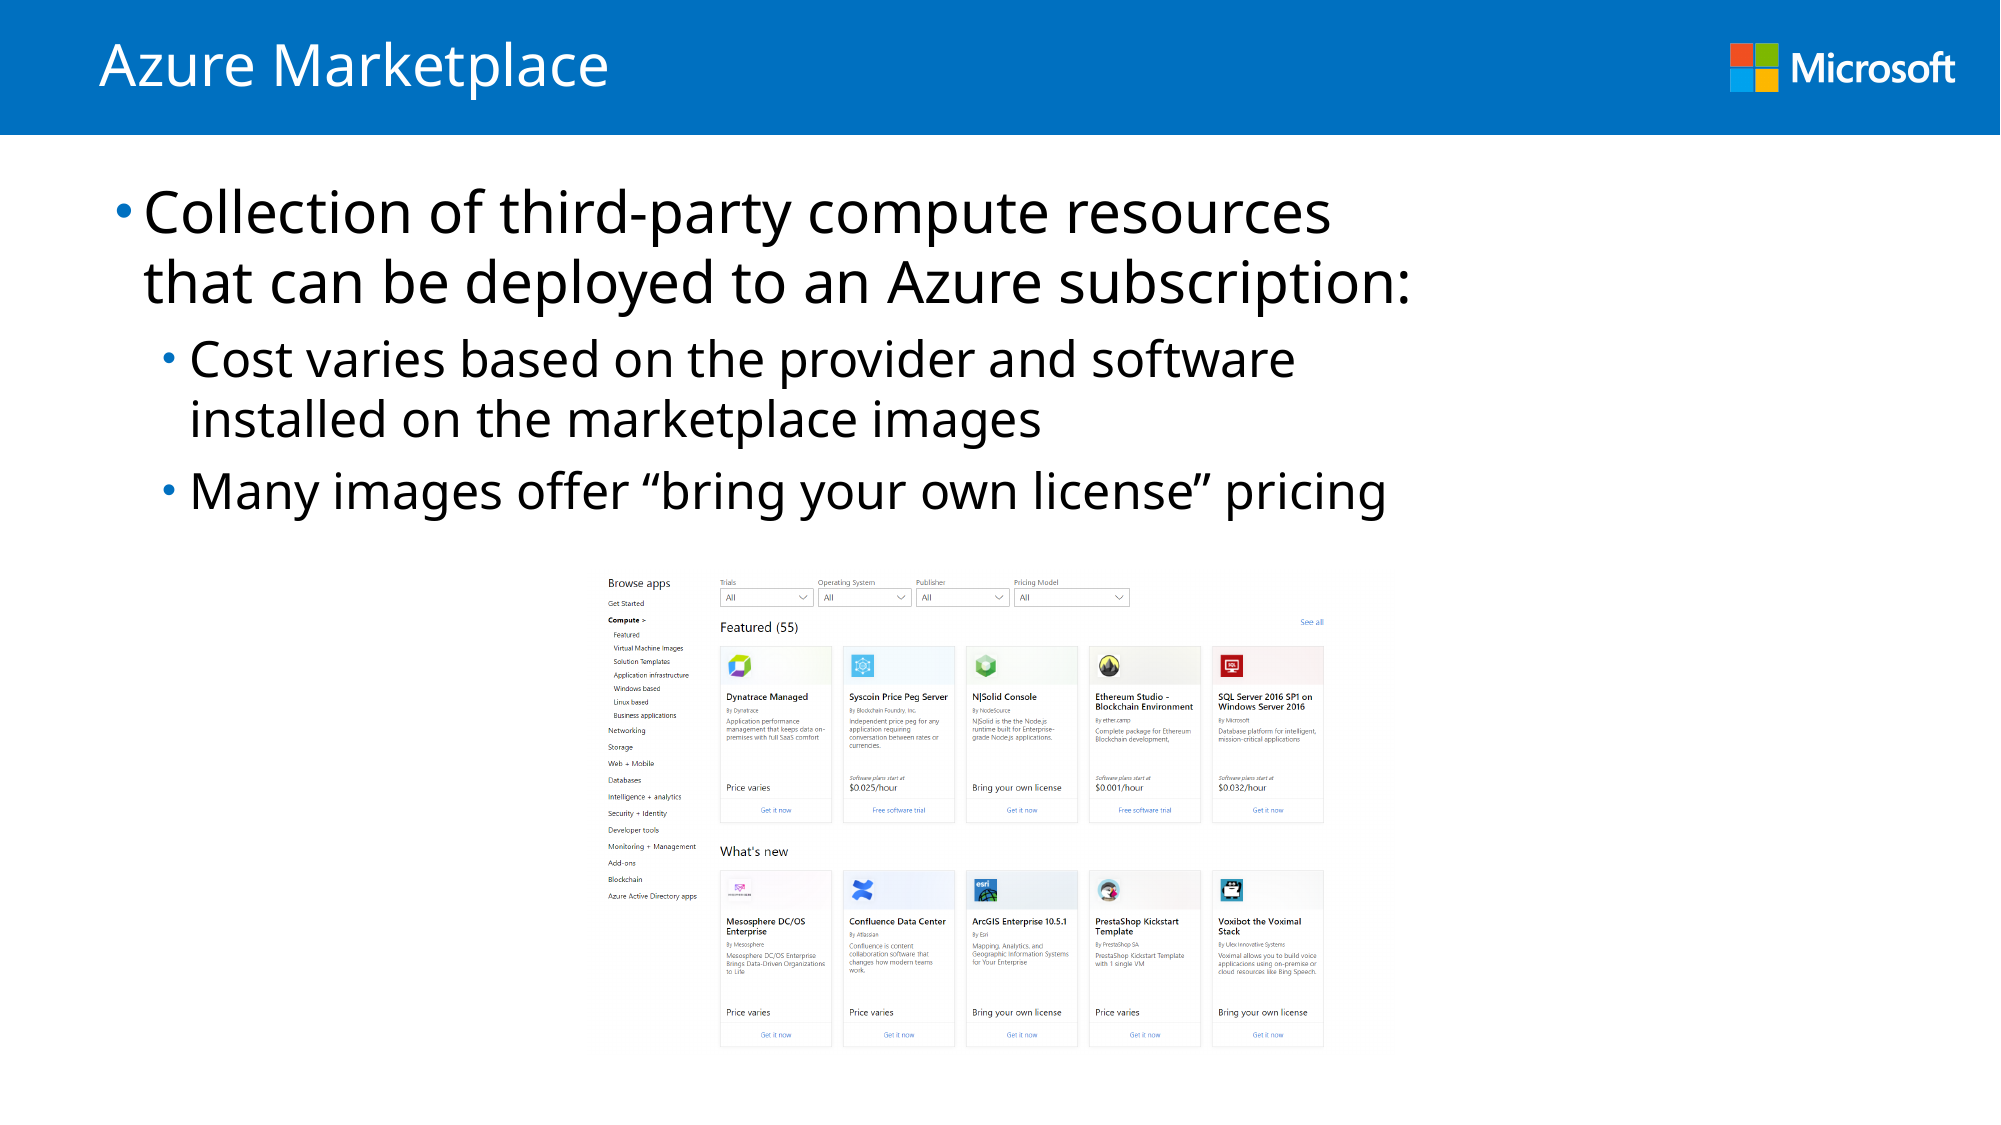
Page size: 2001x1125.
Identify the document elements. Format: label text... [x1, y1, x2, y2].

picture [1901, 14, 1986, 121]
title Azure Marketplace [99, 0, 1901, 136]
picture [587, 568, 1396, 1055]
text_box Collection of third-party compute resources that can be deployed to an Azure subscription: Cost varies based on the provider and software installed on the marketplace images Many images offer “bring your own license” pricing [99, 167, 1432, 537]
